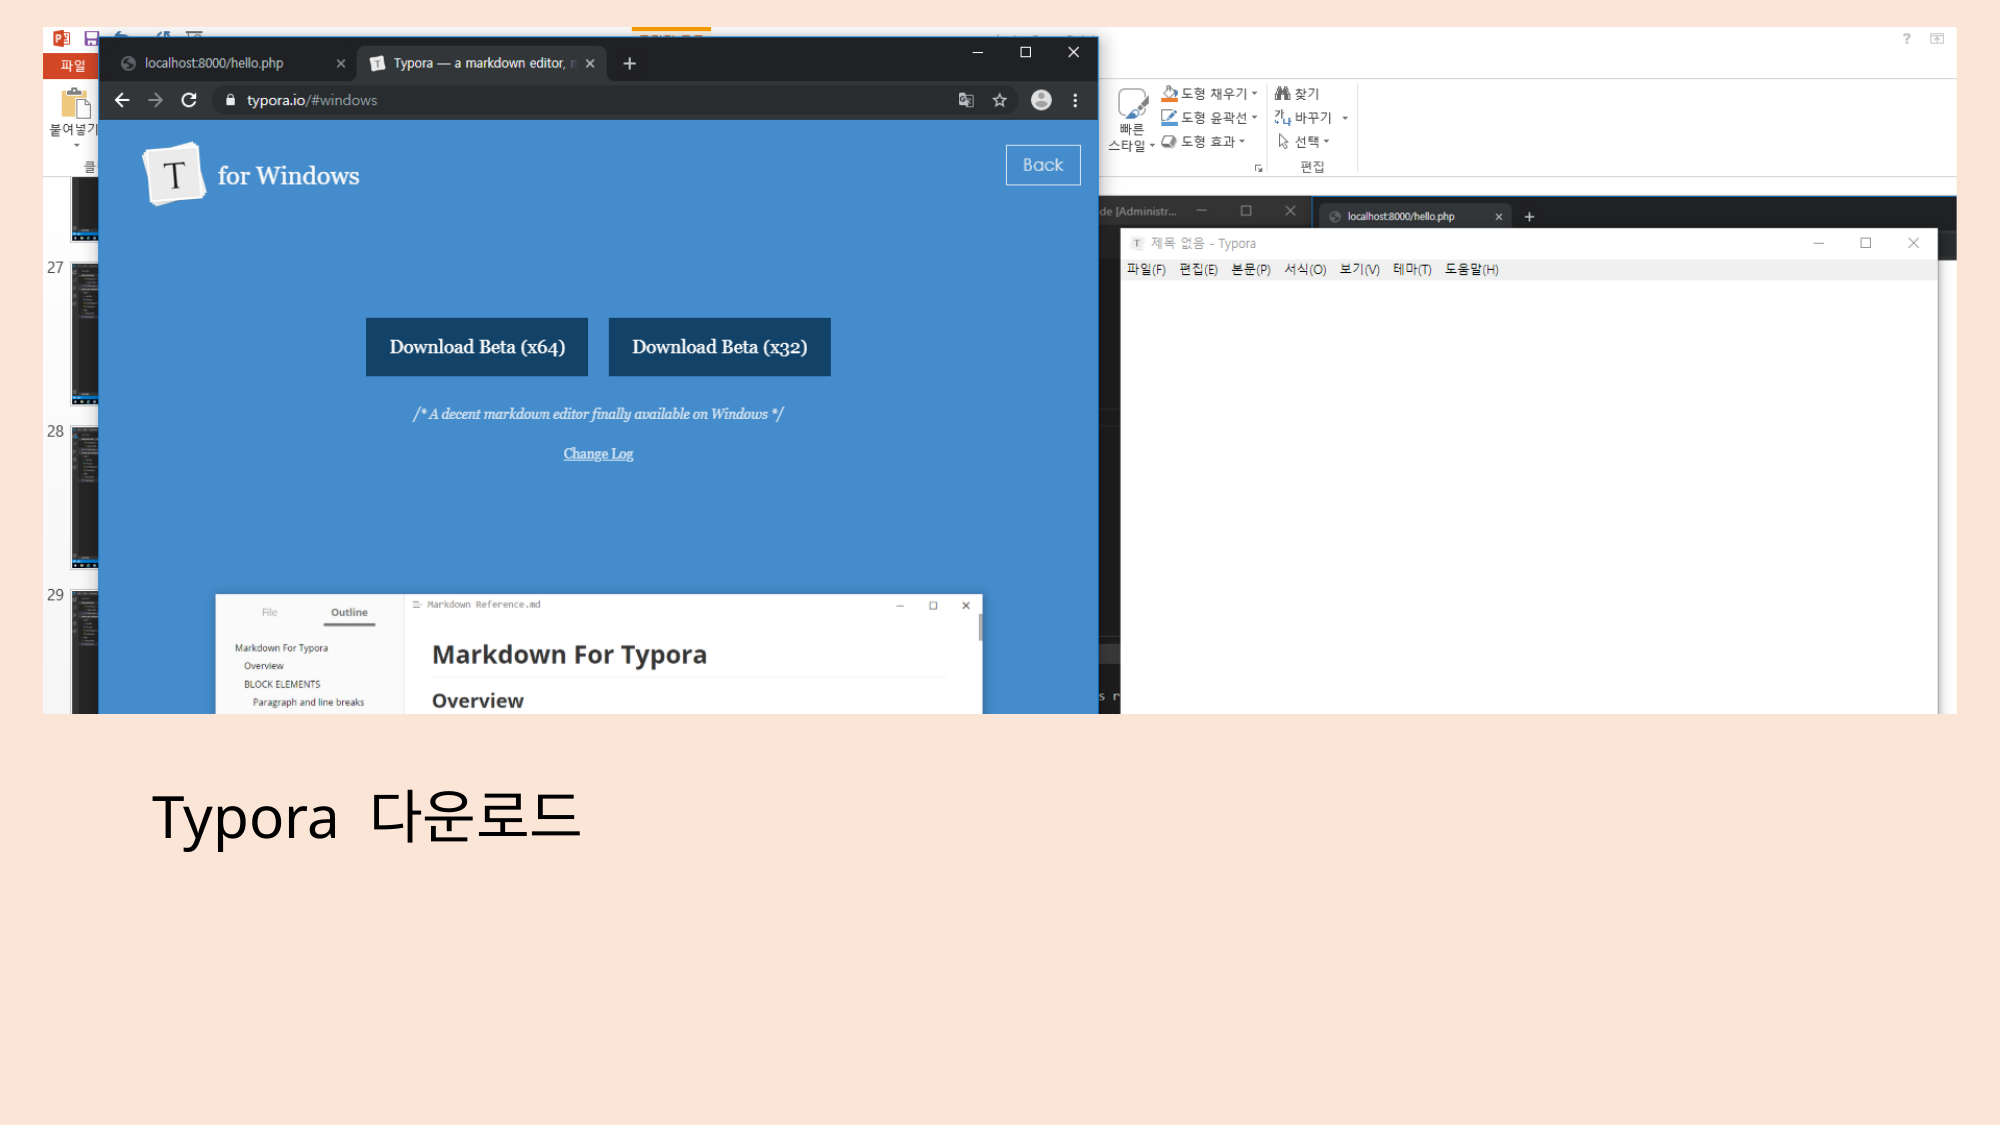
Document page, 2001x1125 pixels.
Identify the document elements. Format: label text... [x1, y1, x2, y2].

list Typora 다운로드 [137, 780, 1863, 1014]
picture [43, 27, 1957, 714]
